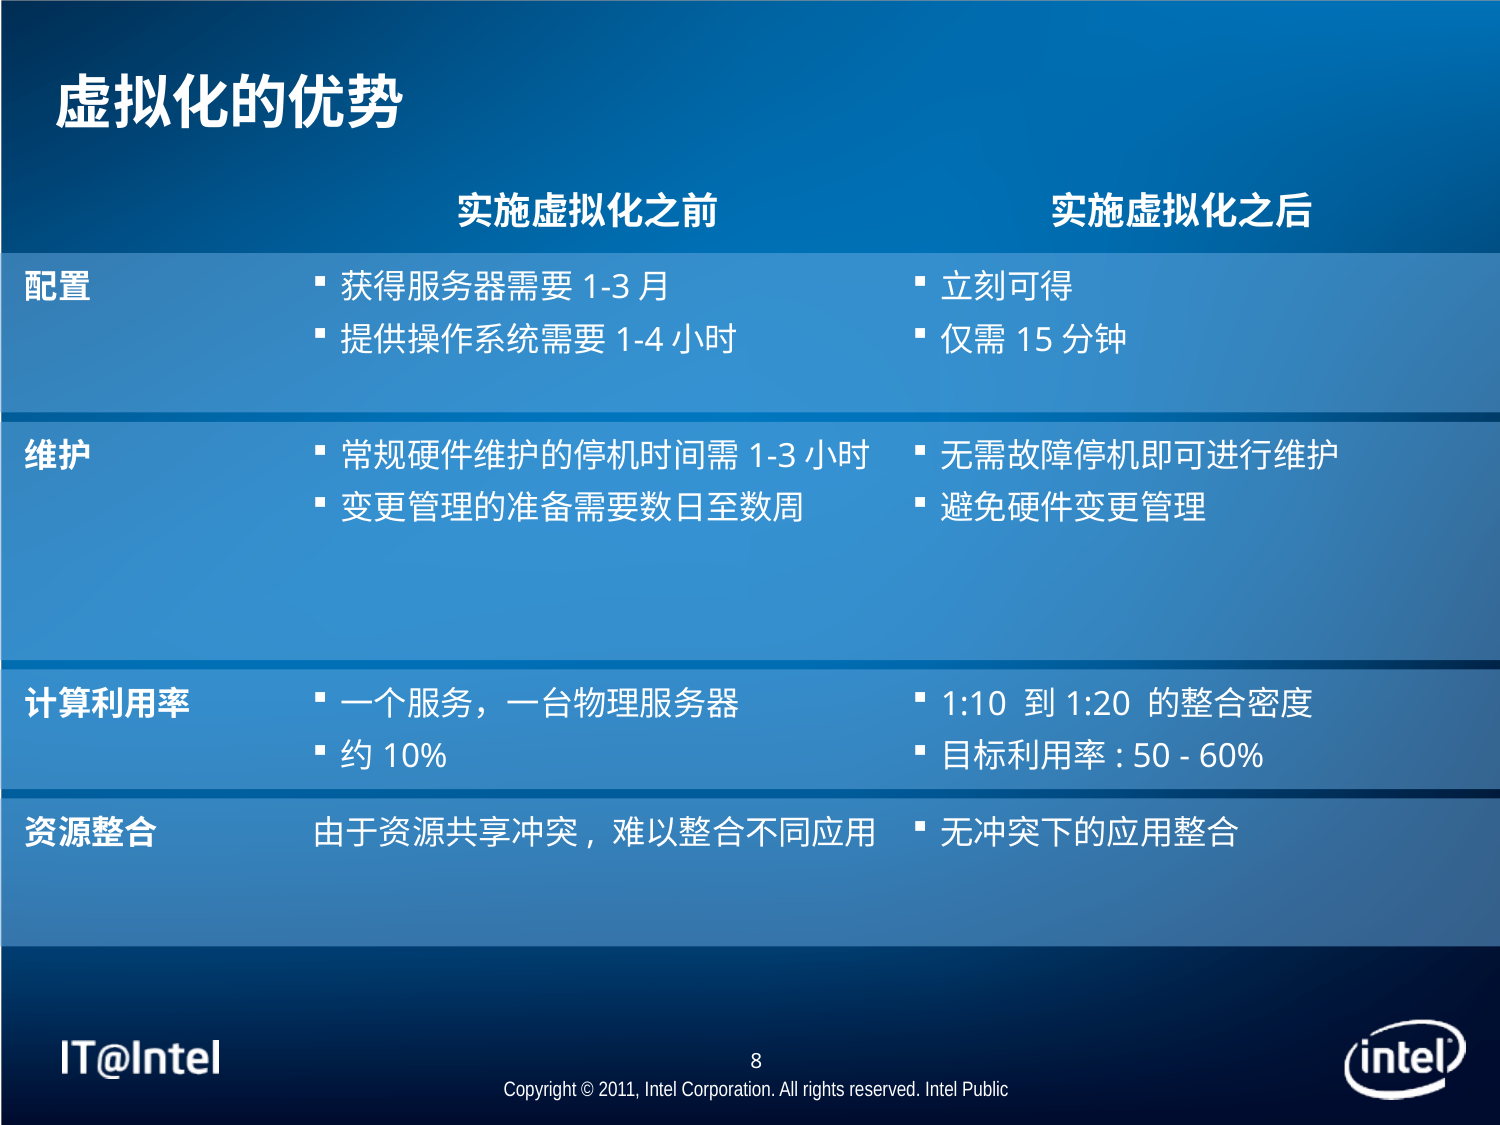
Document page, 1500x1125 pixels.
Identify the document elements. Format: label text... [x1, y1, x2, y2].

picture [0, 790, 1500, 798]
picture [0, 0, 1500, 252]
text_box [0, 252, 1500, 413]
text_box 实施虚拟化之后 [912, 187, 1450, 233]
picture [0, 661, 1500, 669]
text_box 实施虚拟化之前 [312, 187, 863, 233]
picture [0, 413, 1500, 421]
picture [0, 947, 1500, 1125]
title 虚拟化的优势 [38, 0, 1476, 201]
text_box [0, 669, 1500, 790]
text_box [0, 421, 1500, 661]
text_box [0, 798, 1500, 947]
